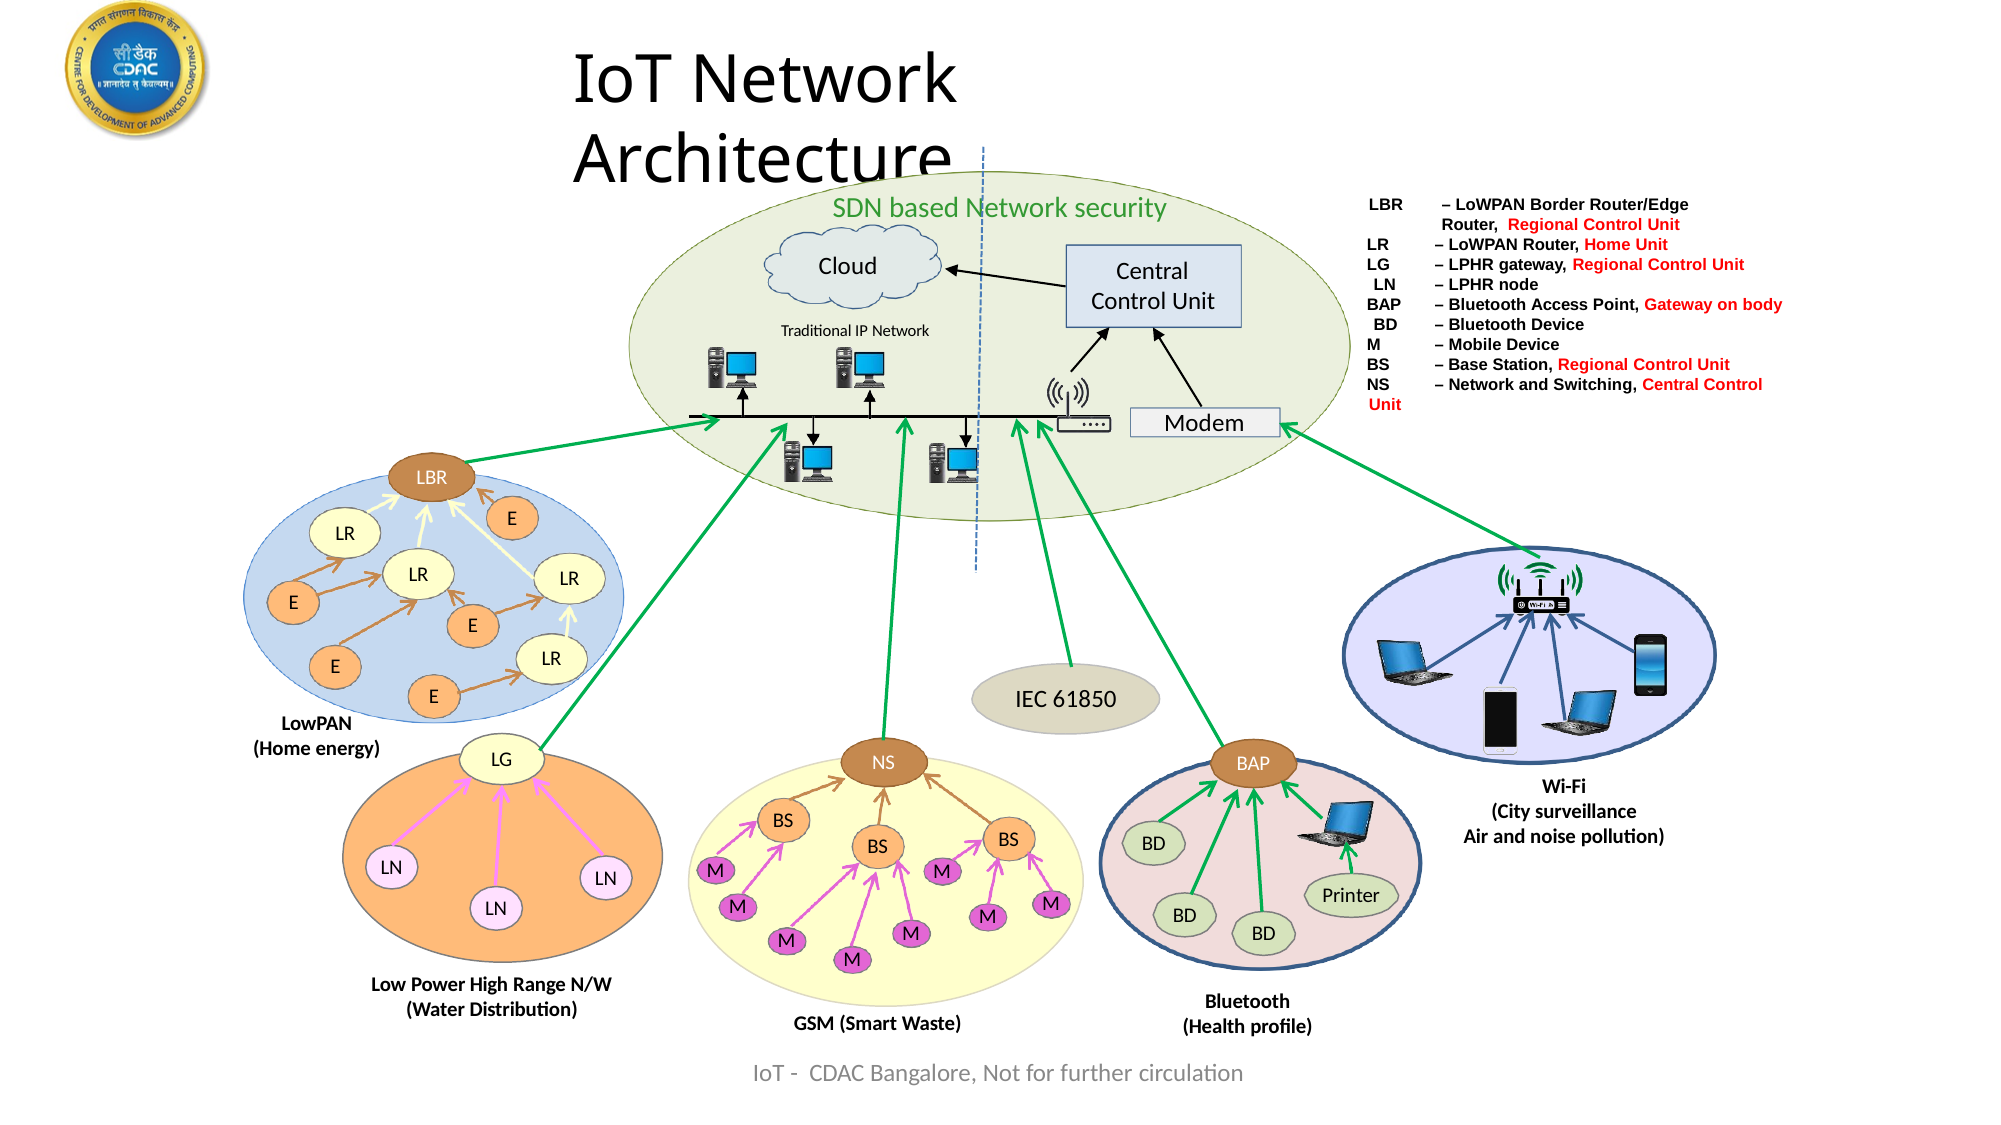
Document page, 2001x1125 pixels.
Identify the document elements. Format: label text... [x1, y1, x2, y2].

text_box GSM (Smart Waste) [791, 1016, 967, 1035]
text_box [390, 737, 1071, 974]
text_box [458, 732, 546, 736]
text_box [1230, 919, 1297, 957]
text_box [970, 556, 1682, 913]
text_box Bluetooth (Health profile) [1179, 1016, 1316, 1038]
slide_number IoT - CDAC Bangalore, Not for further circulation [750, 1060, 1249, 1125]
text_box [242, 171, 1717, 1008]
text_box (Water Distribution) [403, 1016, 583, 1021]
text_box LBR – LoWPAN Border Router/Edge Router, Regional Control Unit LR – LoWPAN Router, Home Unit LG – LPHR gateway, Regional Control Unit LN – LPHR node BAP – Bluetooth Access Point, Gateway on body BD – Bluetooth Device M – Mobile Device BS – Base Station, Regional Control Unit NS – Network and Switching, Central Control Unit [1722, 191, 1801, 414]
picture [0, 0, 269, 142]
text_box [364, 844, 385, 890]
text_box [266, 145, 1203, 720]
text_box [1152, 919, 1218, 939]
title IoT Network Architecture [571, 33, 1316, 170]
